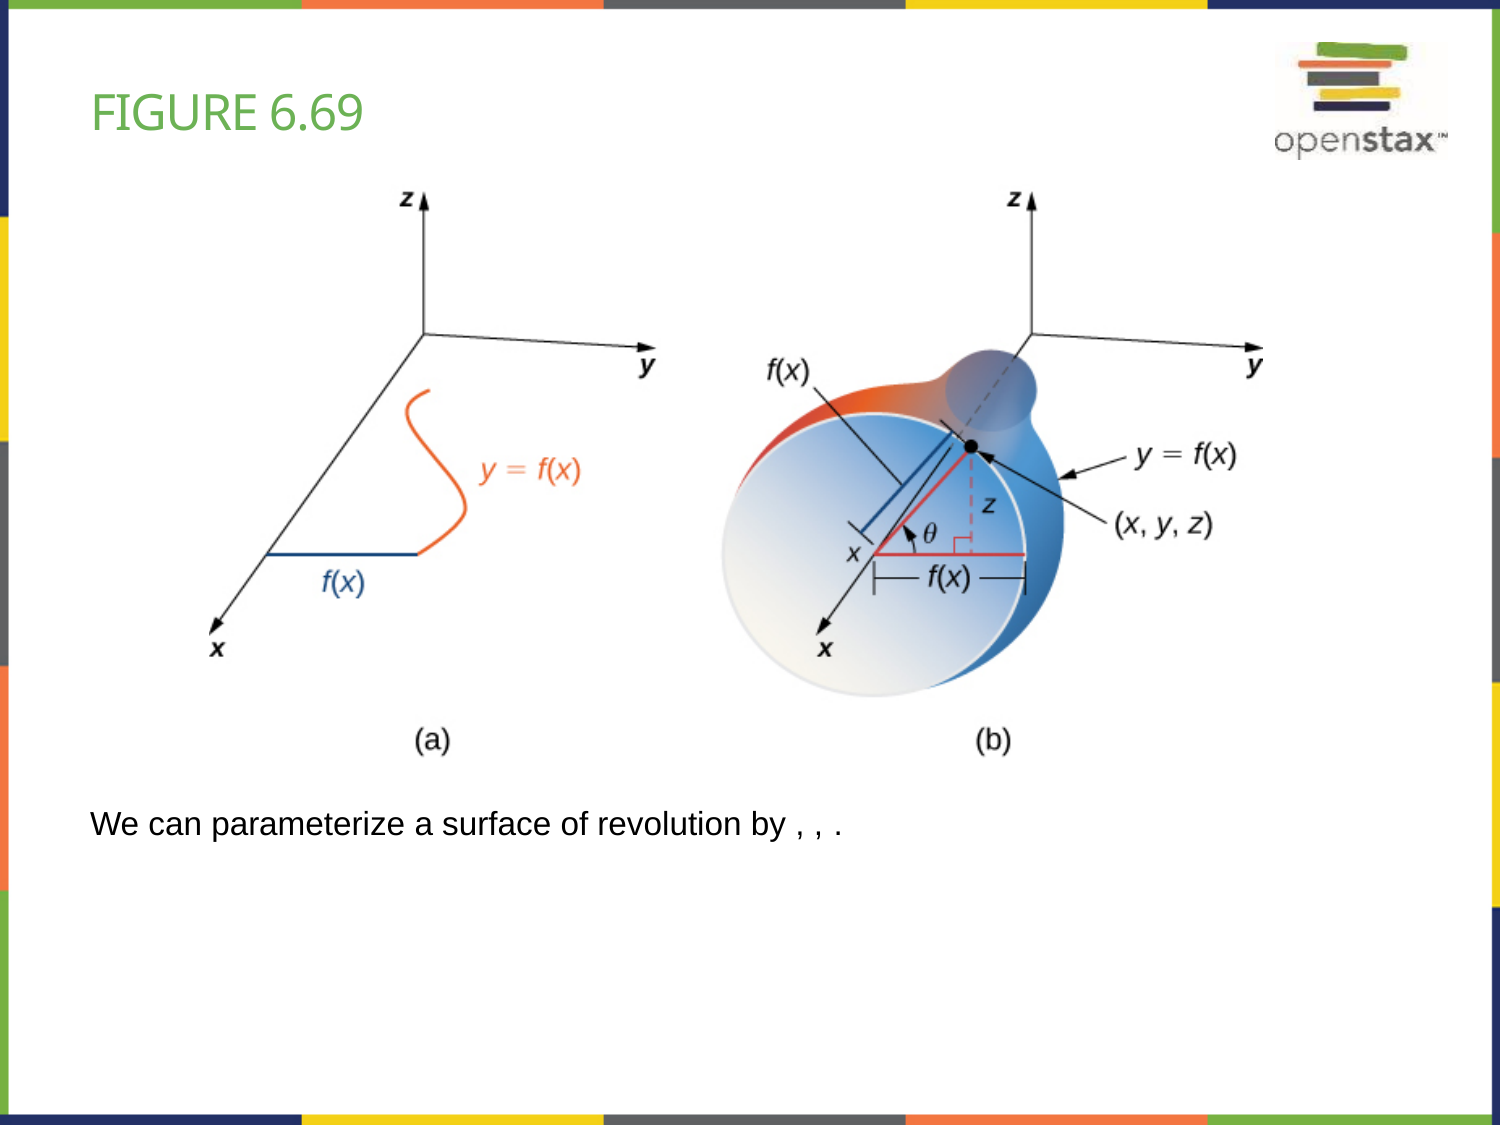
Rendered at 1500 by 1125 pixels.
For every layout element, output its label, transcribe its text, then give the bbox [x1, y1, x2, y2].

title Figure 6.69 [75, 39, 1275, 148]
picture [0, 0, 1500, 1125]
